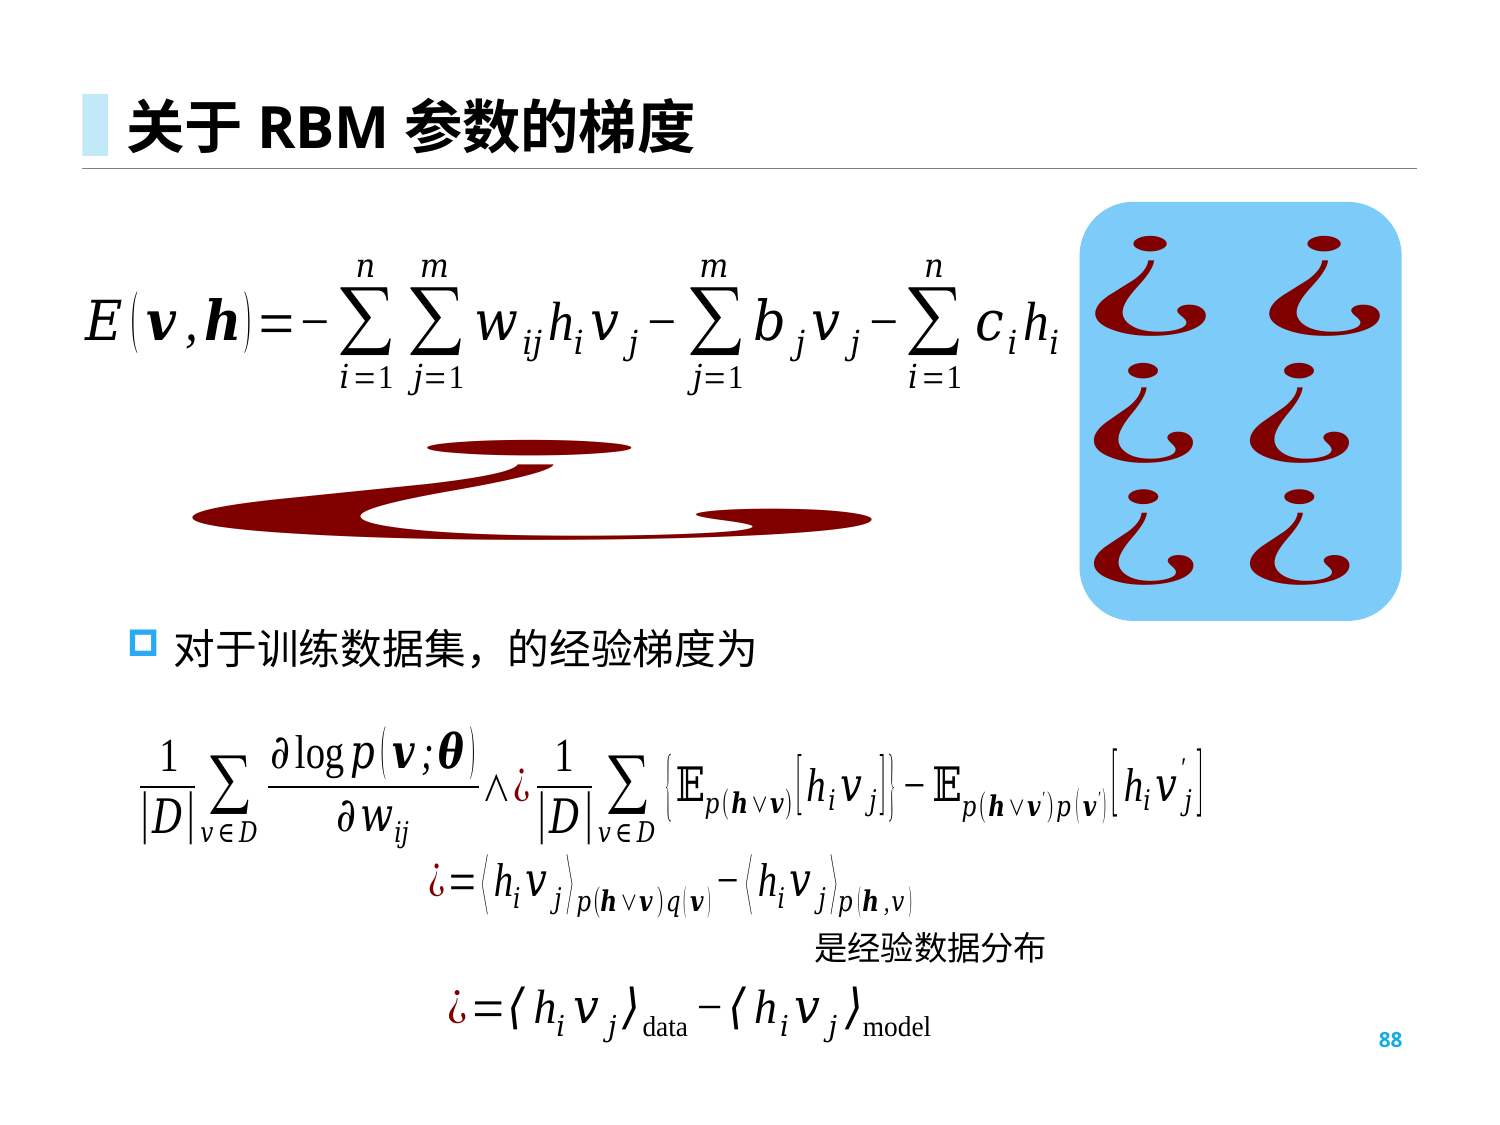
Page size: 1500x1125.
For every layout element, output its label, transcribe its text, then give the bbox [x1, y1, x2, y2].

slide_number 88 [1059, 1023, 1418, 1058]
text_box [1079, 201, 1405, 621]
title 关于RBM参数的梯度 [111, 0, 1447, 169]
